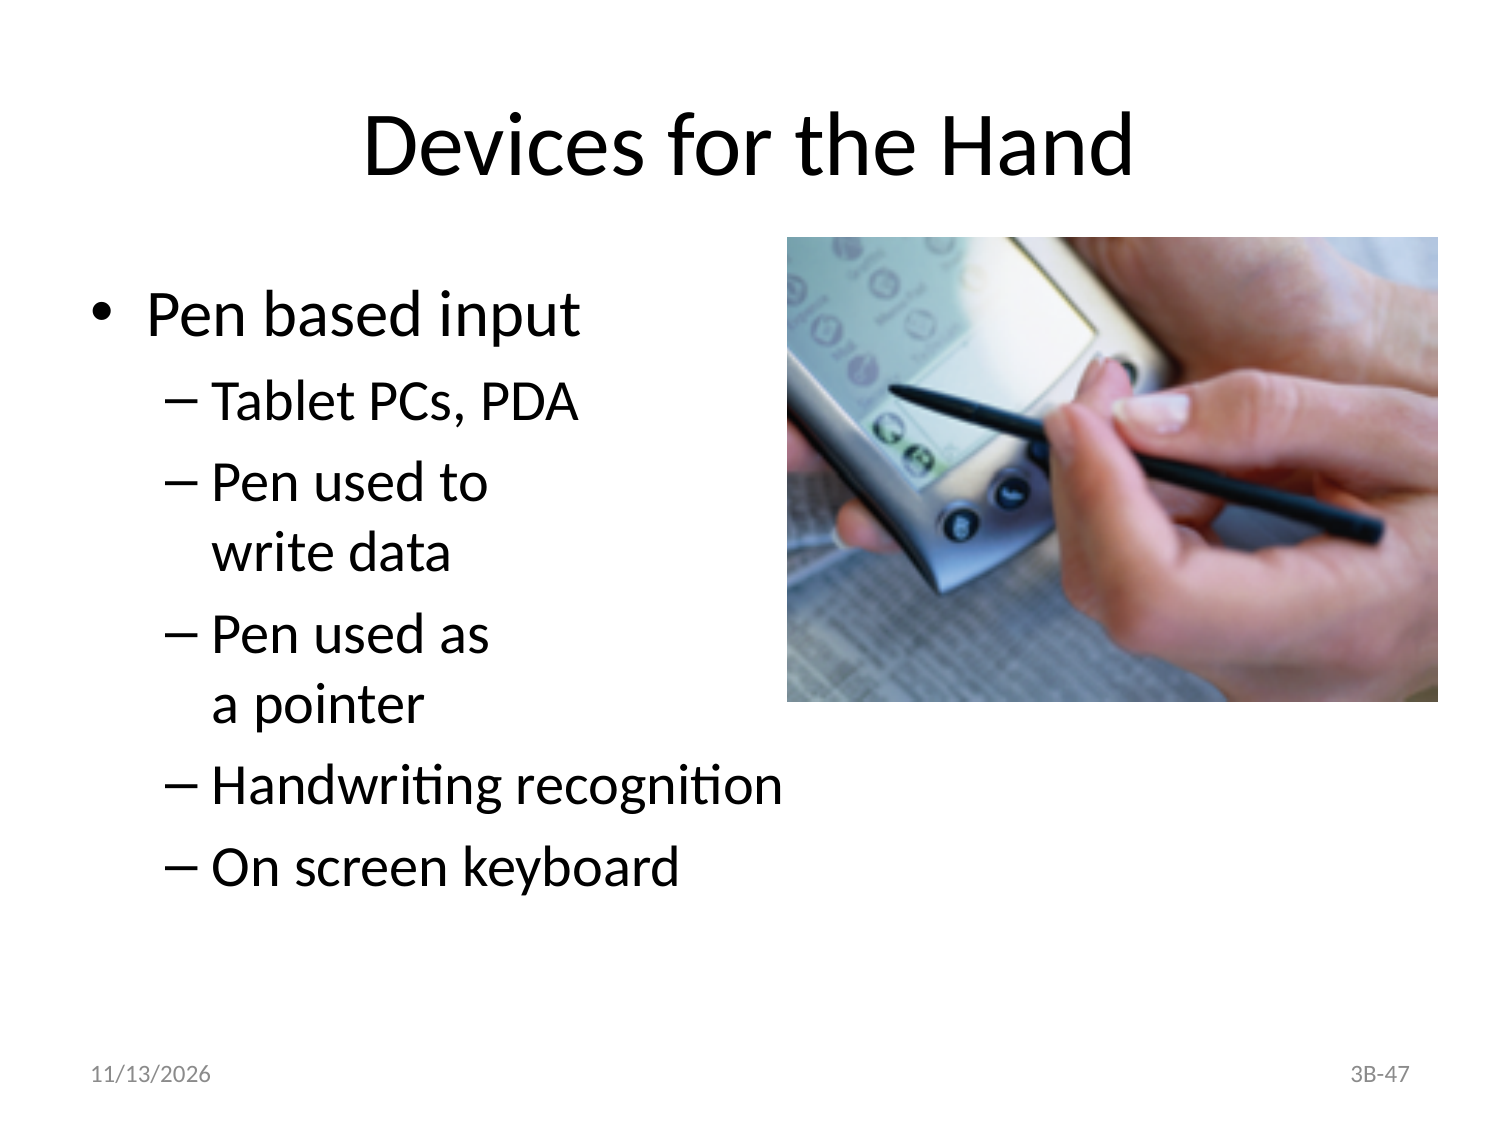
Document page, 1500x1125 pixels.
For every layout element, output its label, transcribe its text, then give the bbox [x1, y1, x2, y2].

slide_number 3B-47 [1074, 1042, 1425, 1103]
picture [787, 237, 1438, 703]
list Pen based input Tablet PCs, PDA Pen used to write data Pen used as a pointer Handwriting recognition On screen keyboard [75, 262, 1425, 1005]
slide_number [75, 1042, 425, 1103]
title Devices for the Hand [75, 45, 1425, 233]
